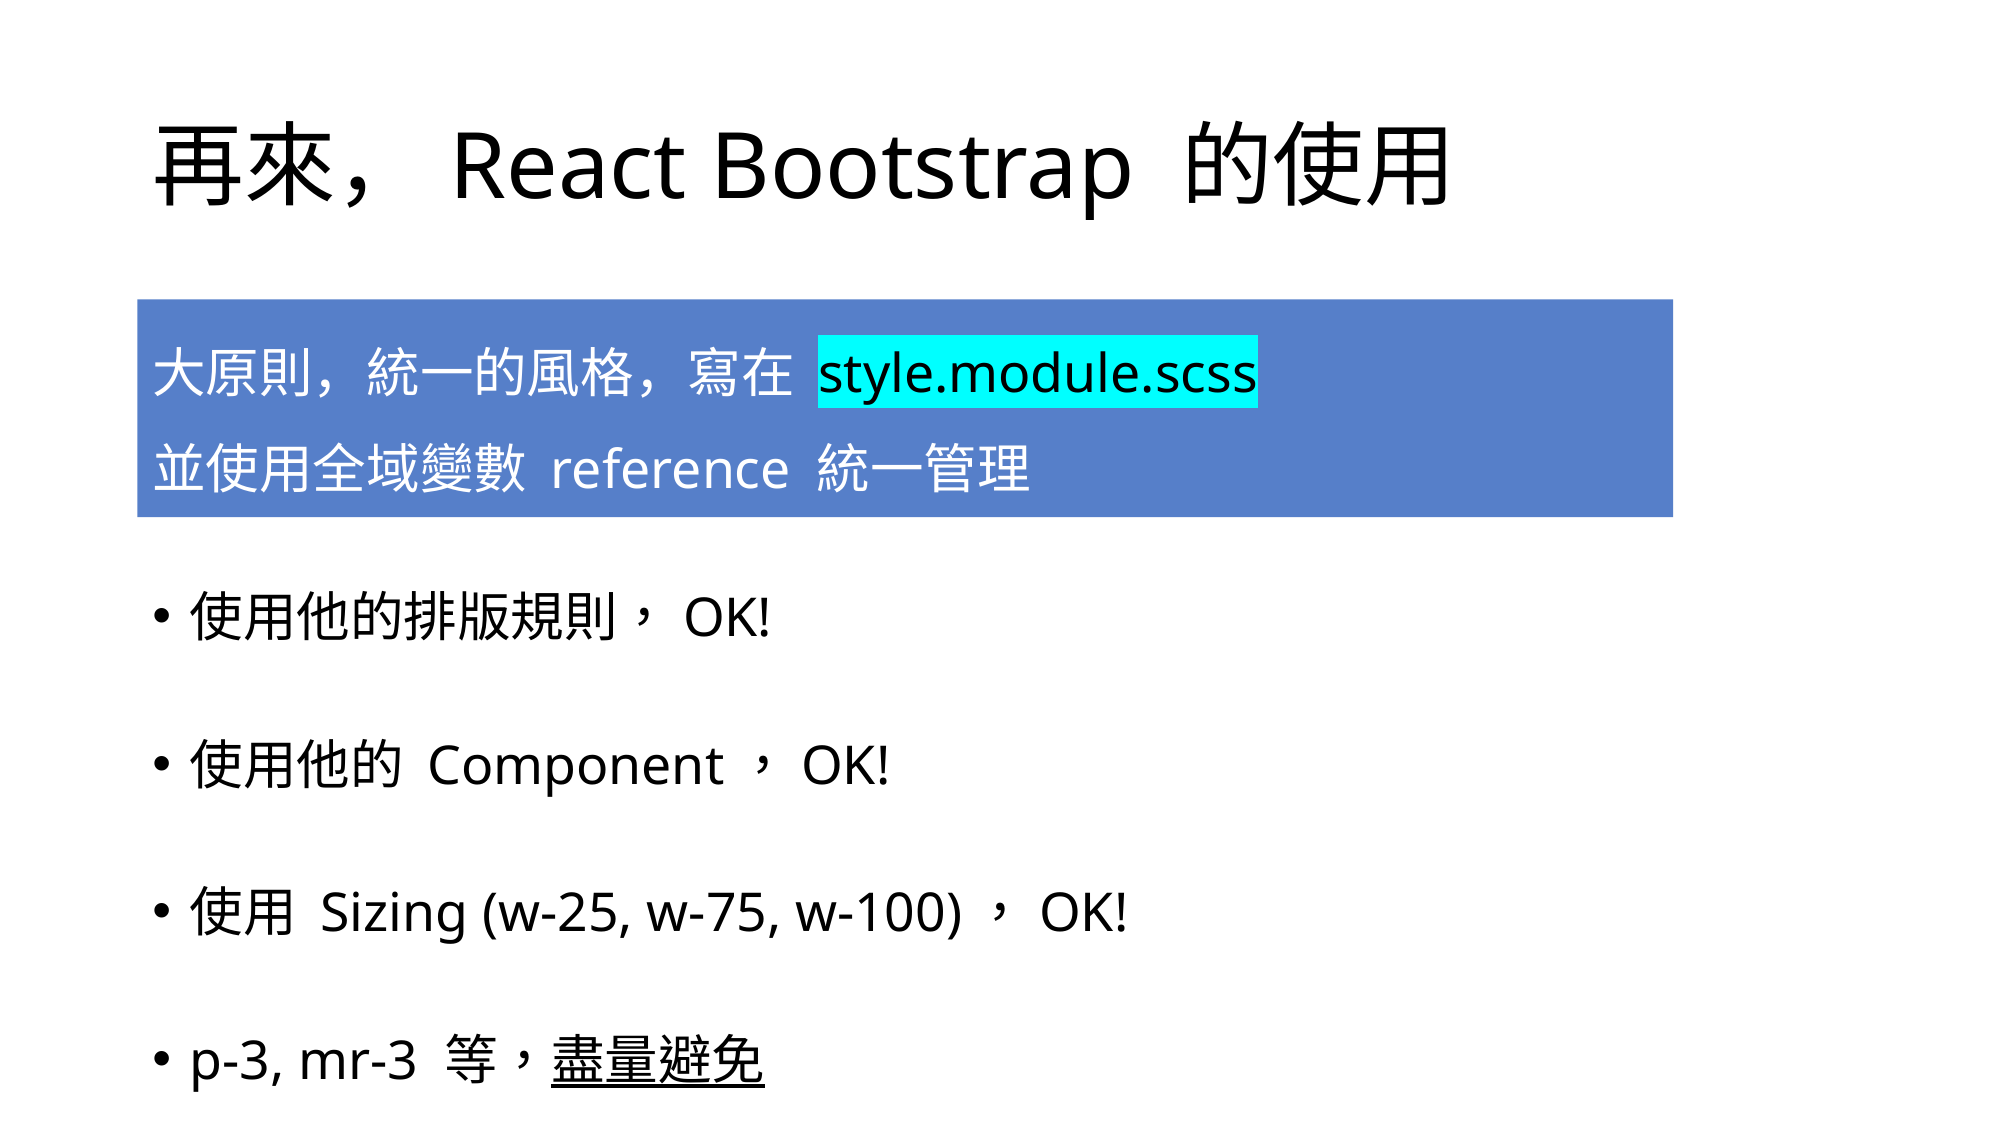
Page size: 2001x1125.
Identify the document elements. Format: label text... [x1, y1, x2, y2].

title 再來，React Bootstrap 的使用 [137, 59, 1863, 278]
list 大原則，統一的風格，寫在 style.module.scss 並使用全域變數 reference 統一管理 使用他的排版規則，OK! 使用他的 Component，OK! 使用 Sizing (w-25, w-75, w-100)，OK! p-3, mr-3 等，盡量避免 [137, 299, 1863, 1100]
